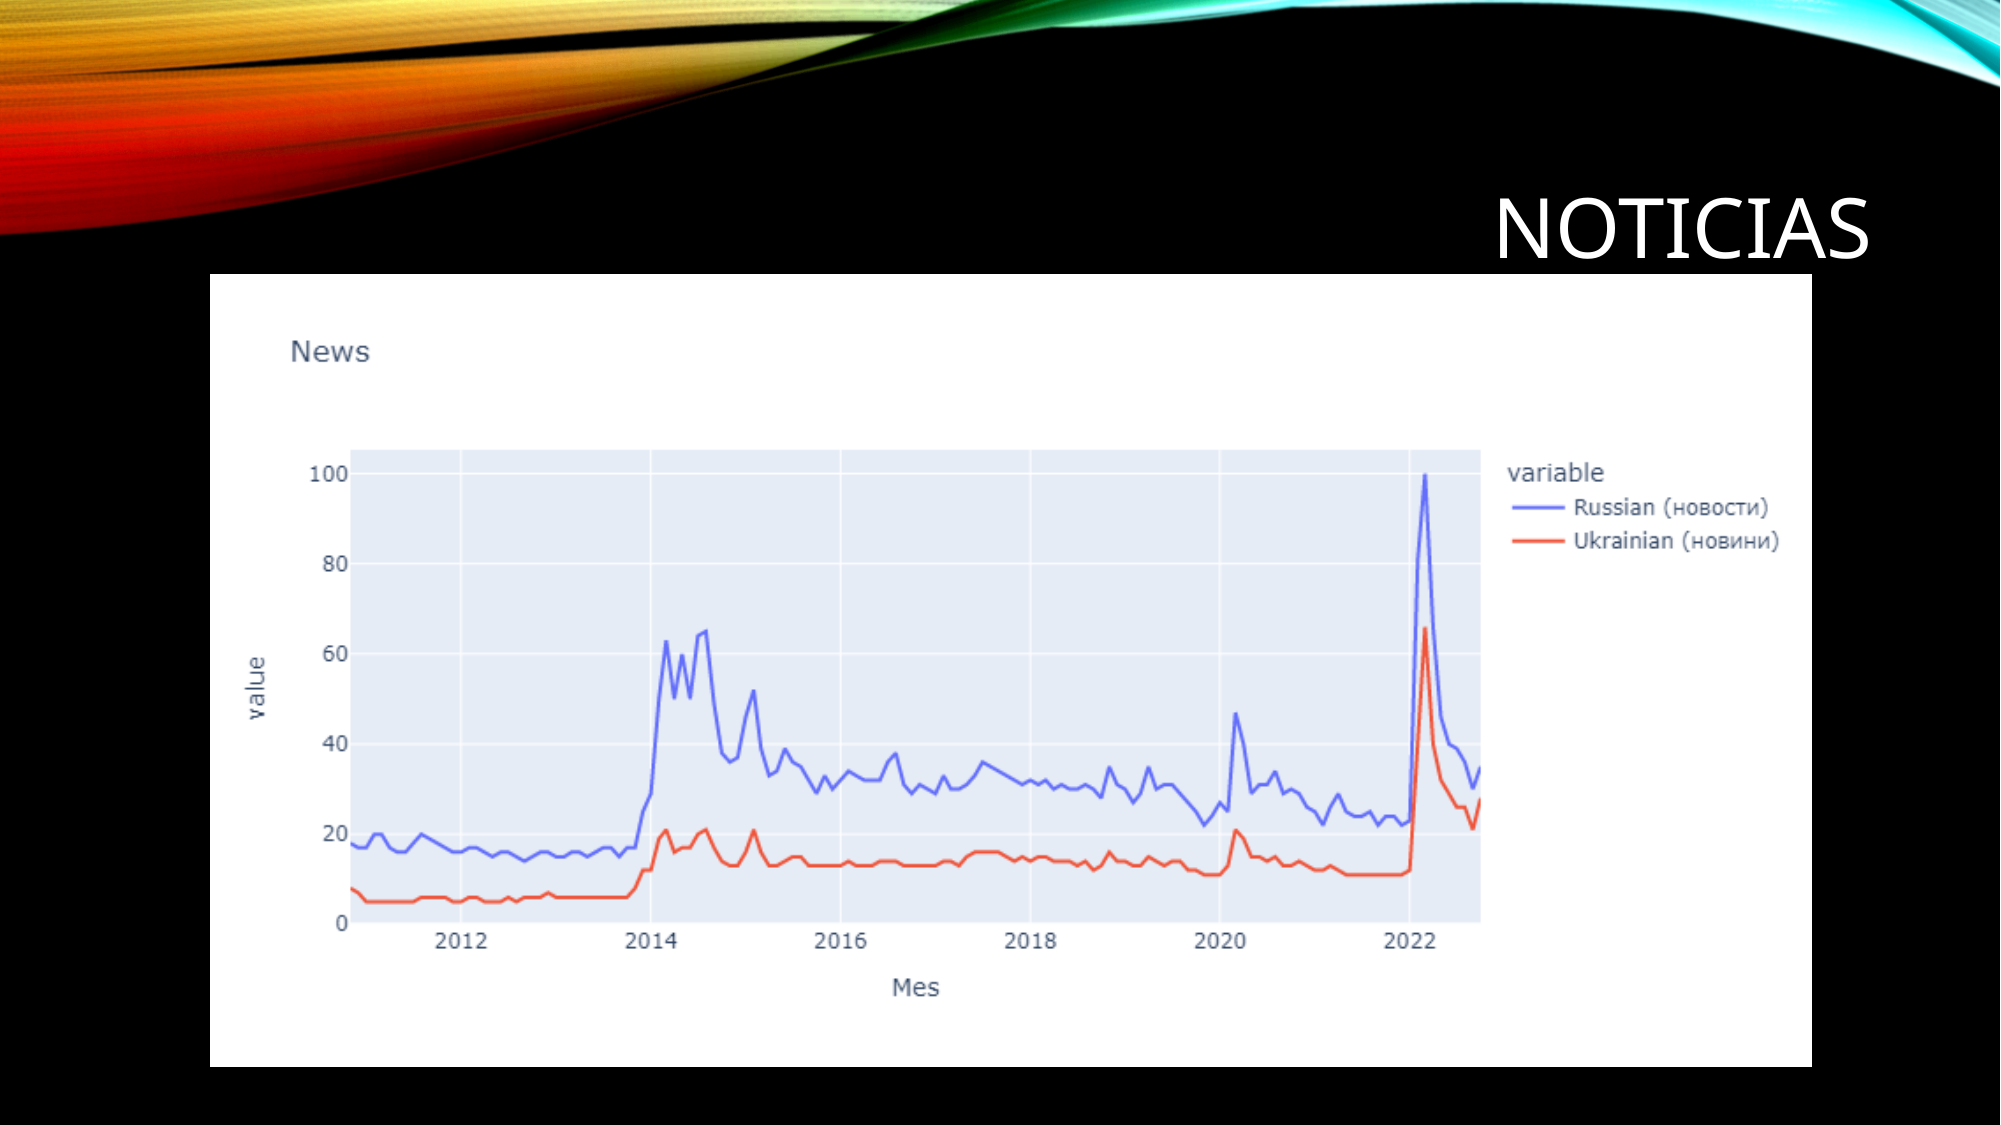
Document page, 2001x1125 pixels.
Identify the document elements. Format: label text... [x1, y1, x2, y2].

title Noticias [474, 125, 1888, 338]
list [210, 274, 1812, 1067]
picture [0, 0, 2000, 237]
